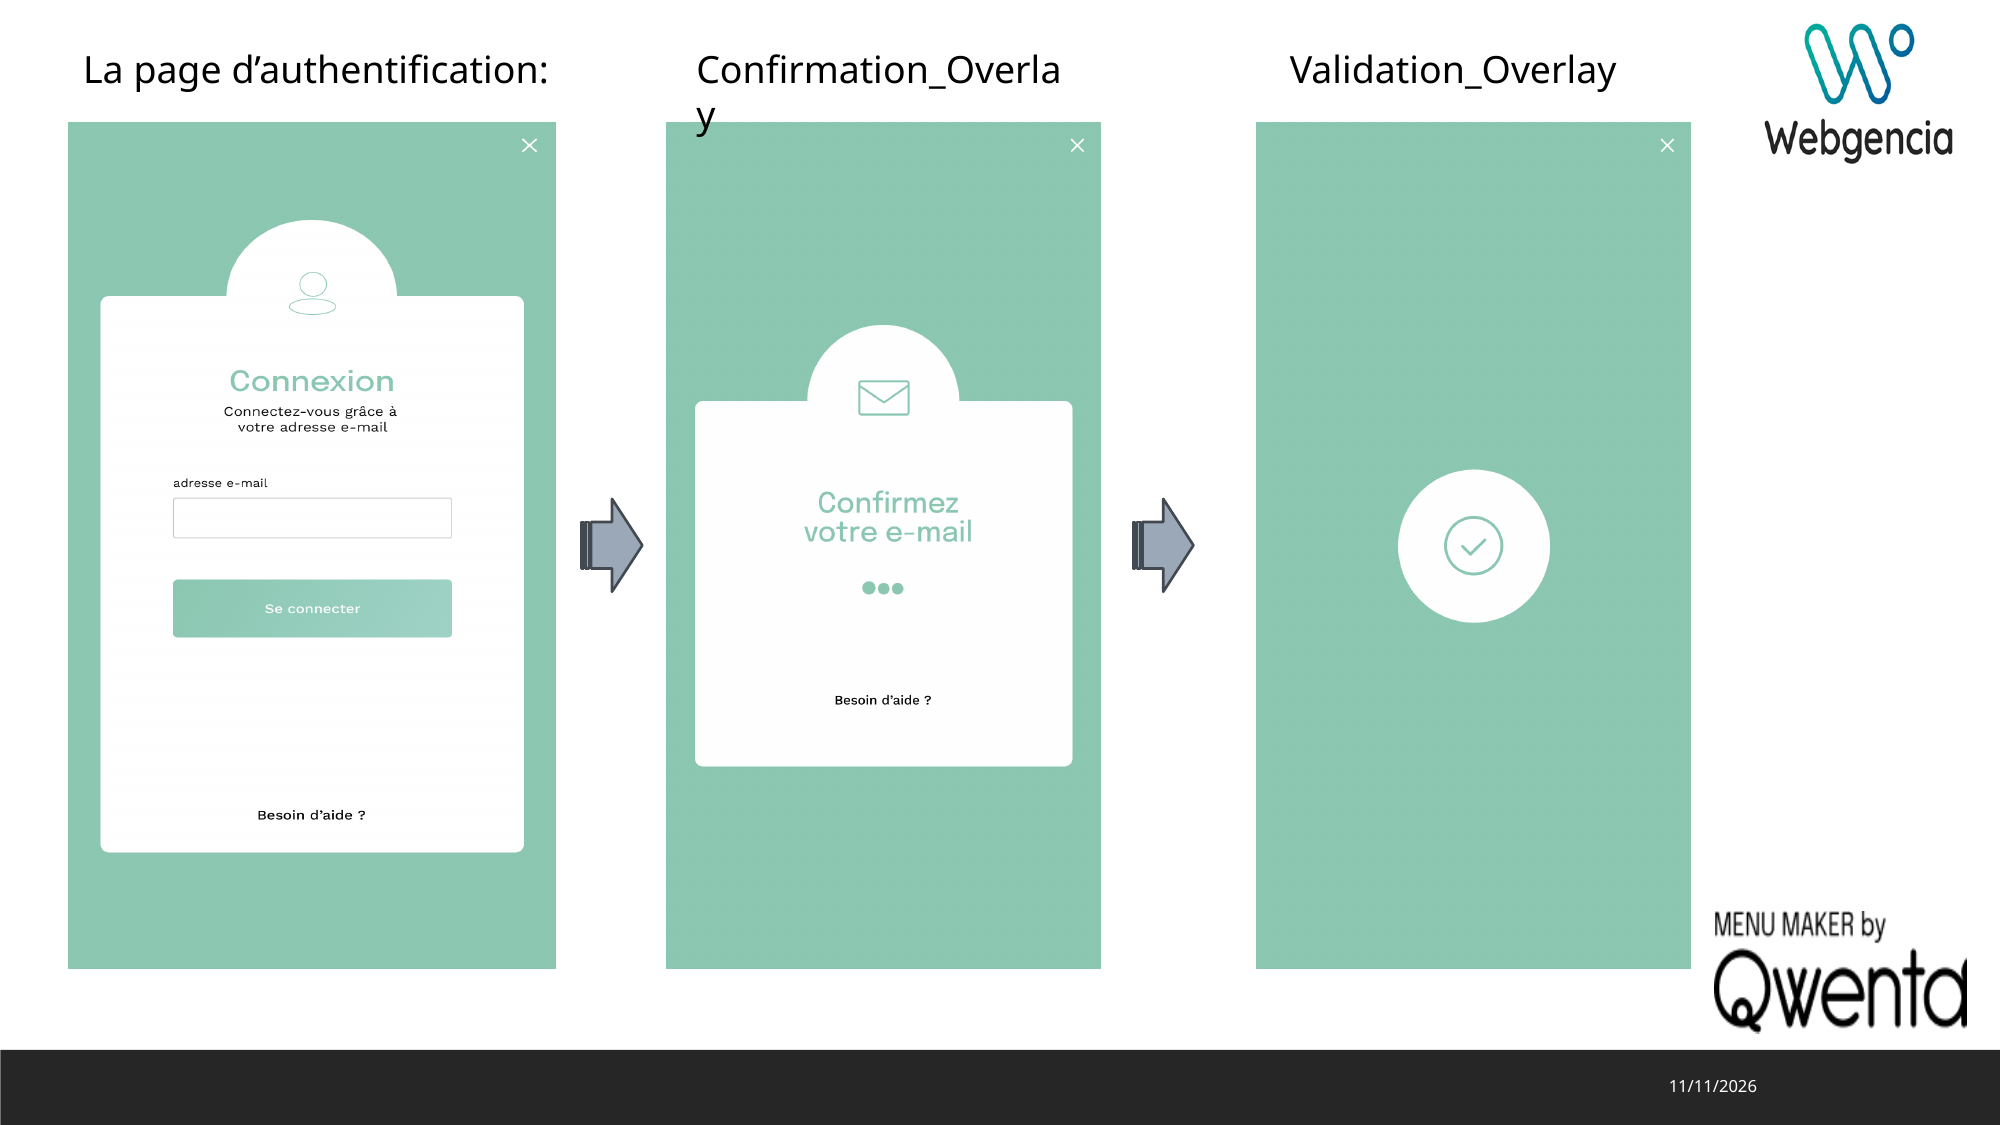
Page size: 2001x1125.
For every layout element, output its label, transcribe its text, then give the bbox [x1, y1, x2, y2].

text_box La page d’authentification: [68, 39, 592, 99]
text_box Validation_Overlay [1275, 39, 1680, 99]
picture [1732, 11, 1985, 179]
picture [1256, 121, 1692, 969]
picture [1714, 910, 1967, 1035]
text_box [1132, 497, 1195, 594]
picture [67, 121, 557, 969]
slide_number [1348, 1057, 1773, 1118]
picture [665, 121, 1101, 969]
text_box [580, 497, 644, 594]
text_box Confirmation_Overlay [681, 39, 1086, 118]
